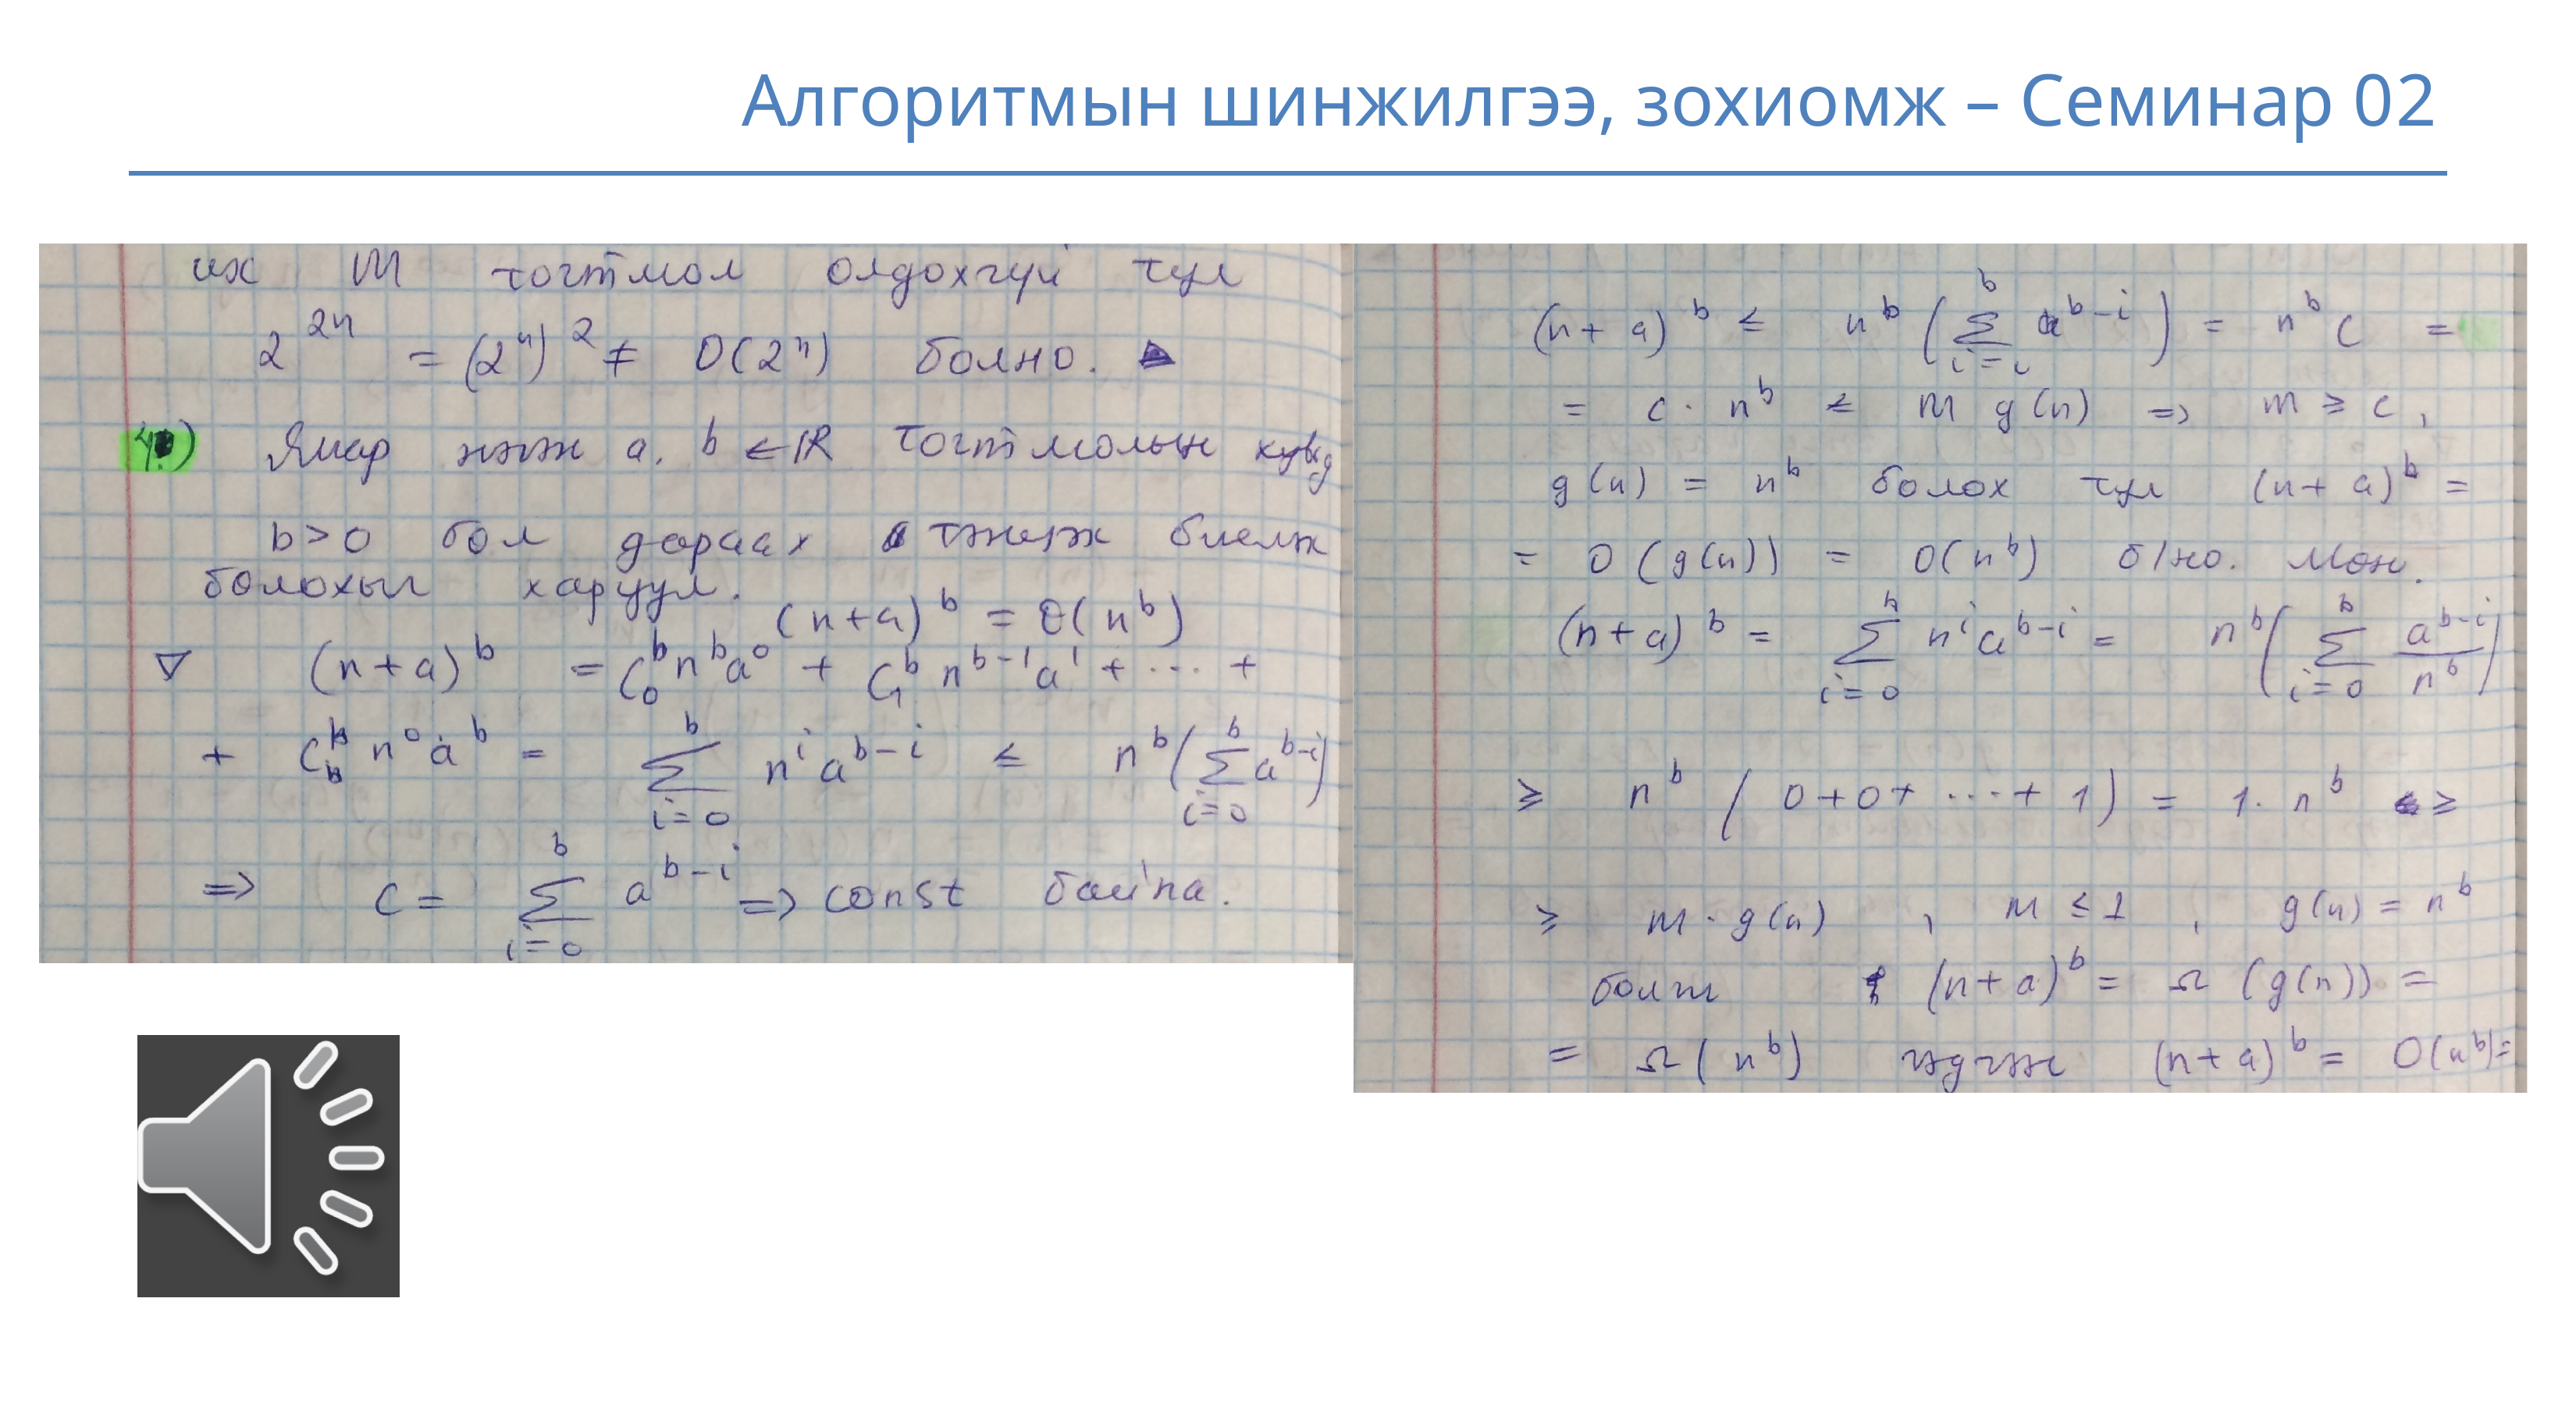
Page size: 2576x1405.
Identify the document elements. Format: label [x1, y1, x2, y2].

picture [38, 244, 2528, 1094]
picture [136, 1033, 400, 1298]
